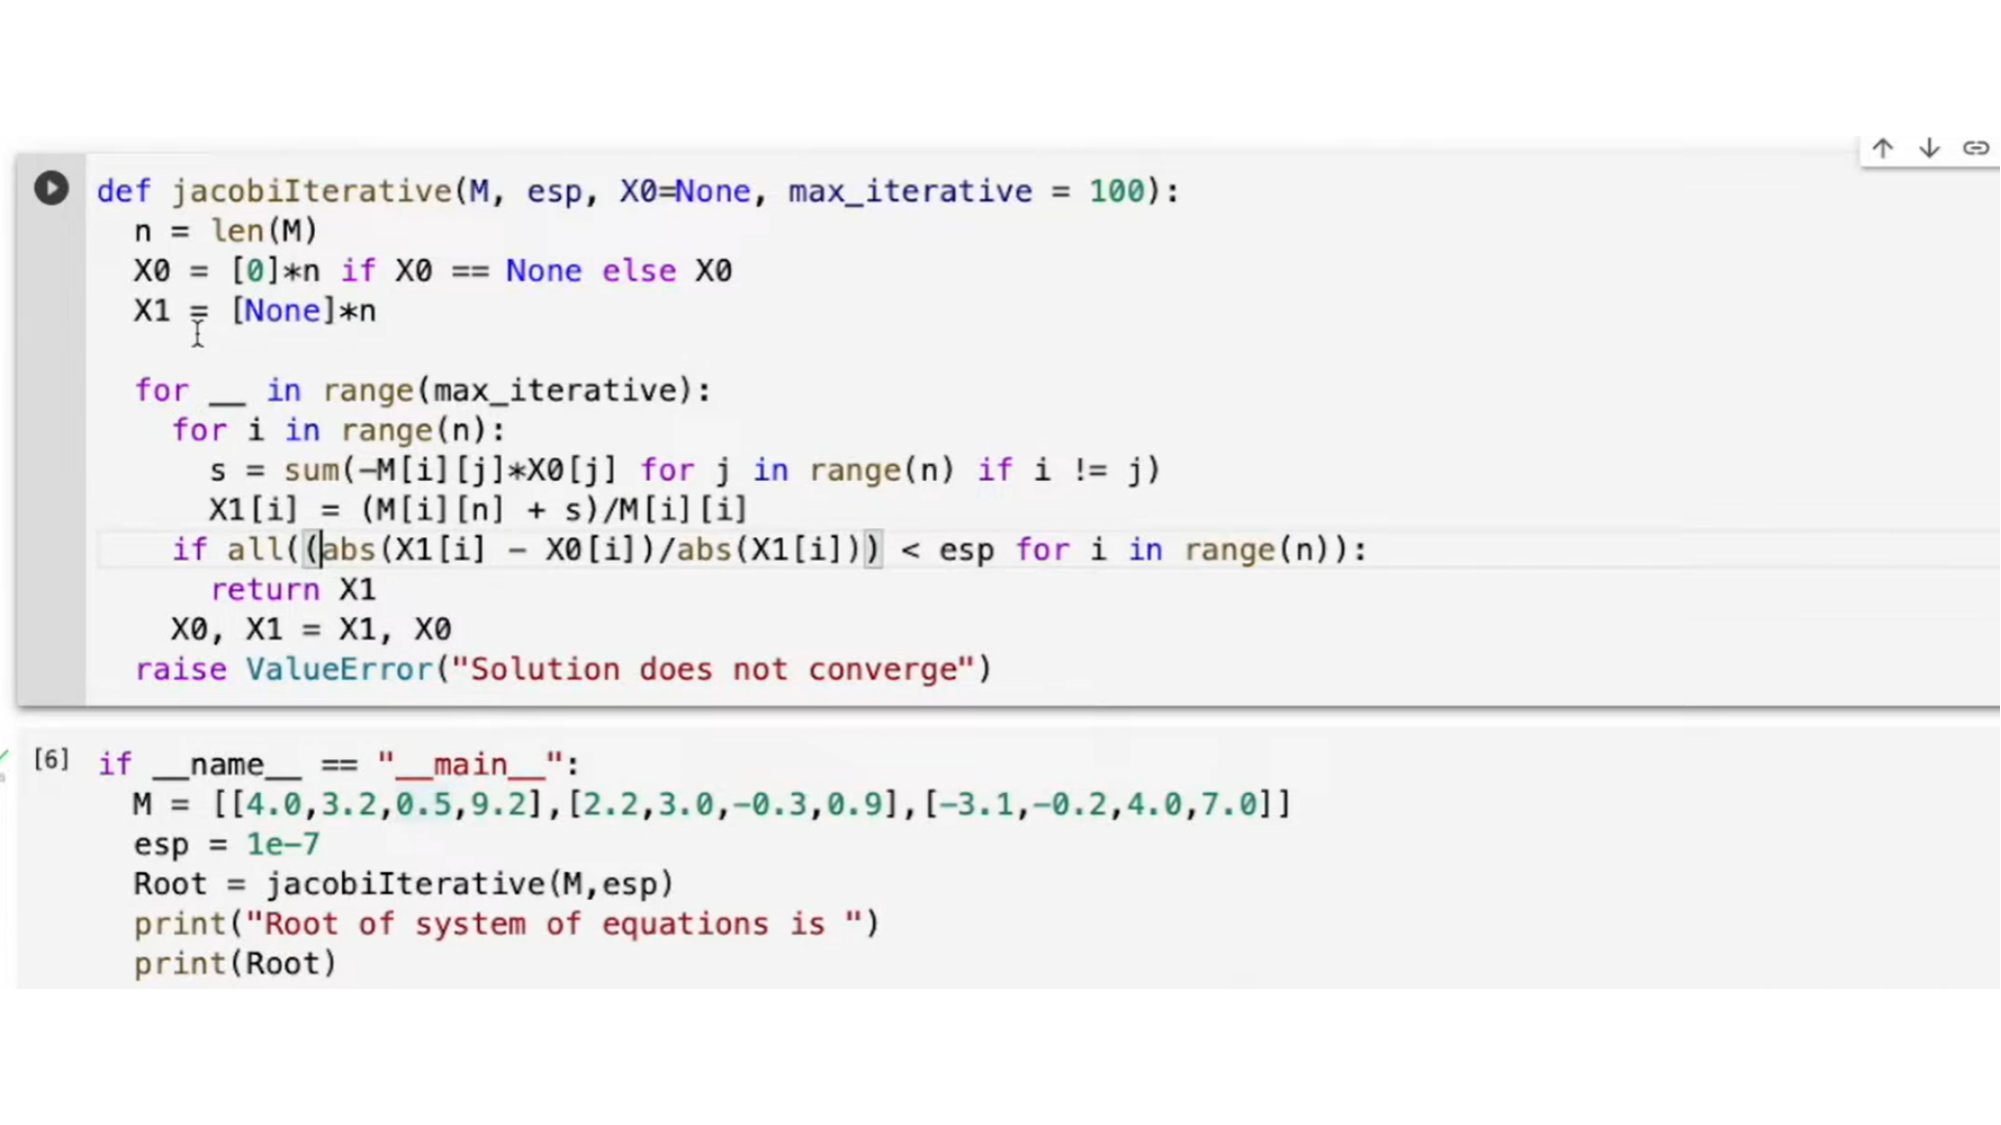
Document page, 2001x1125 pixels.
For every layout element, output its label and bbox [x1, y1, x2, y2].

picture [0, 136, 2000, 989]
